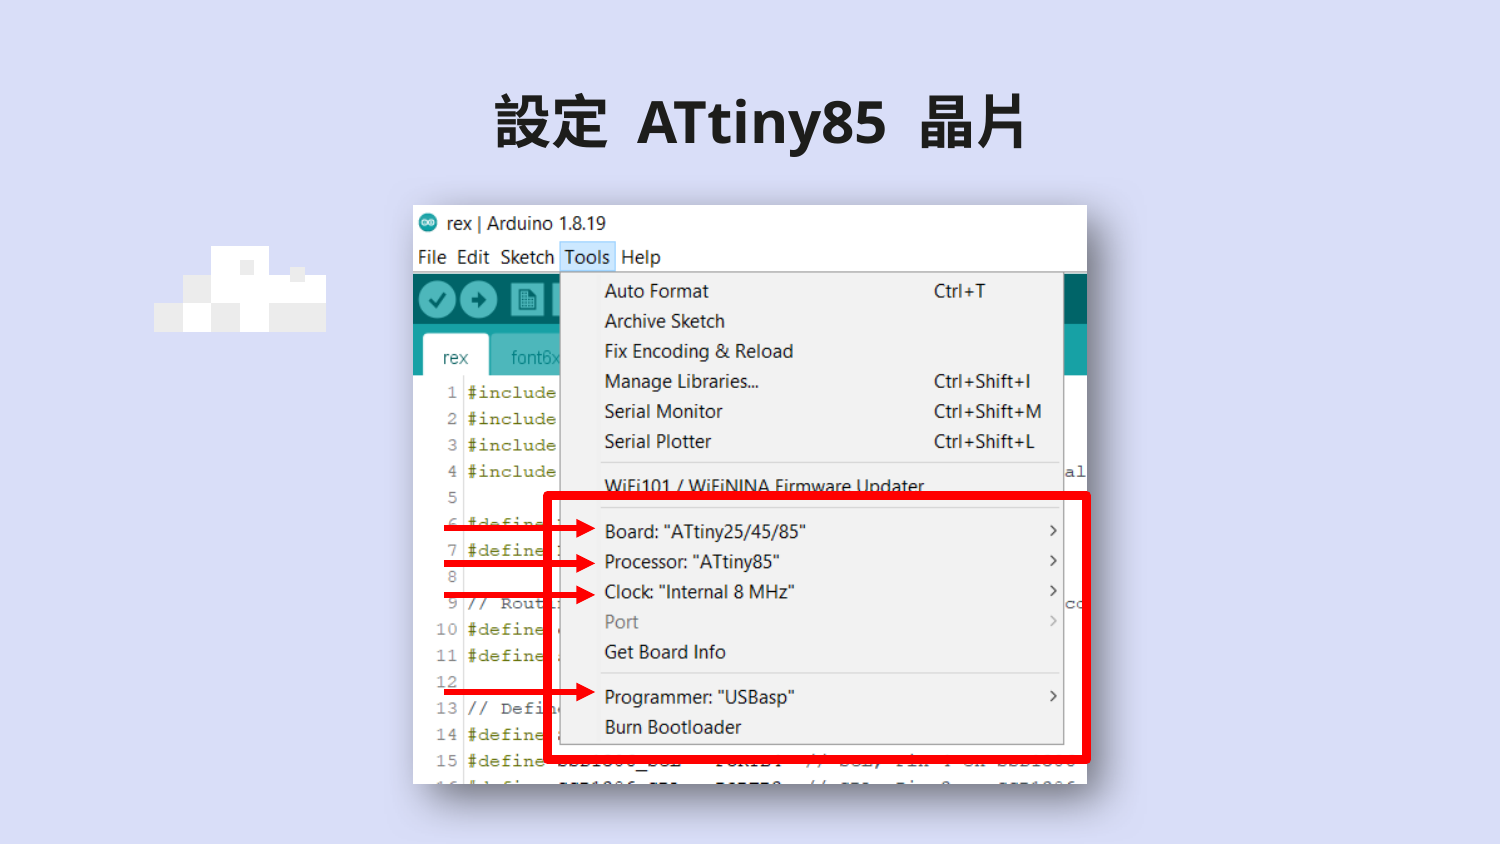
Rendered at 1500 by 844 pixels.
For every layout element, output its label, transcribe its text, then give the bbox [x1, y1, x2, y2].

picture [413, 205, 1087, 784]
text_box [153, 245, 327, 333]
text_box 設定 ATtiny85 晶片 [118, 72, 1382, 167]
